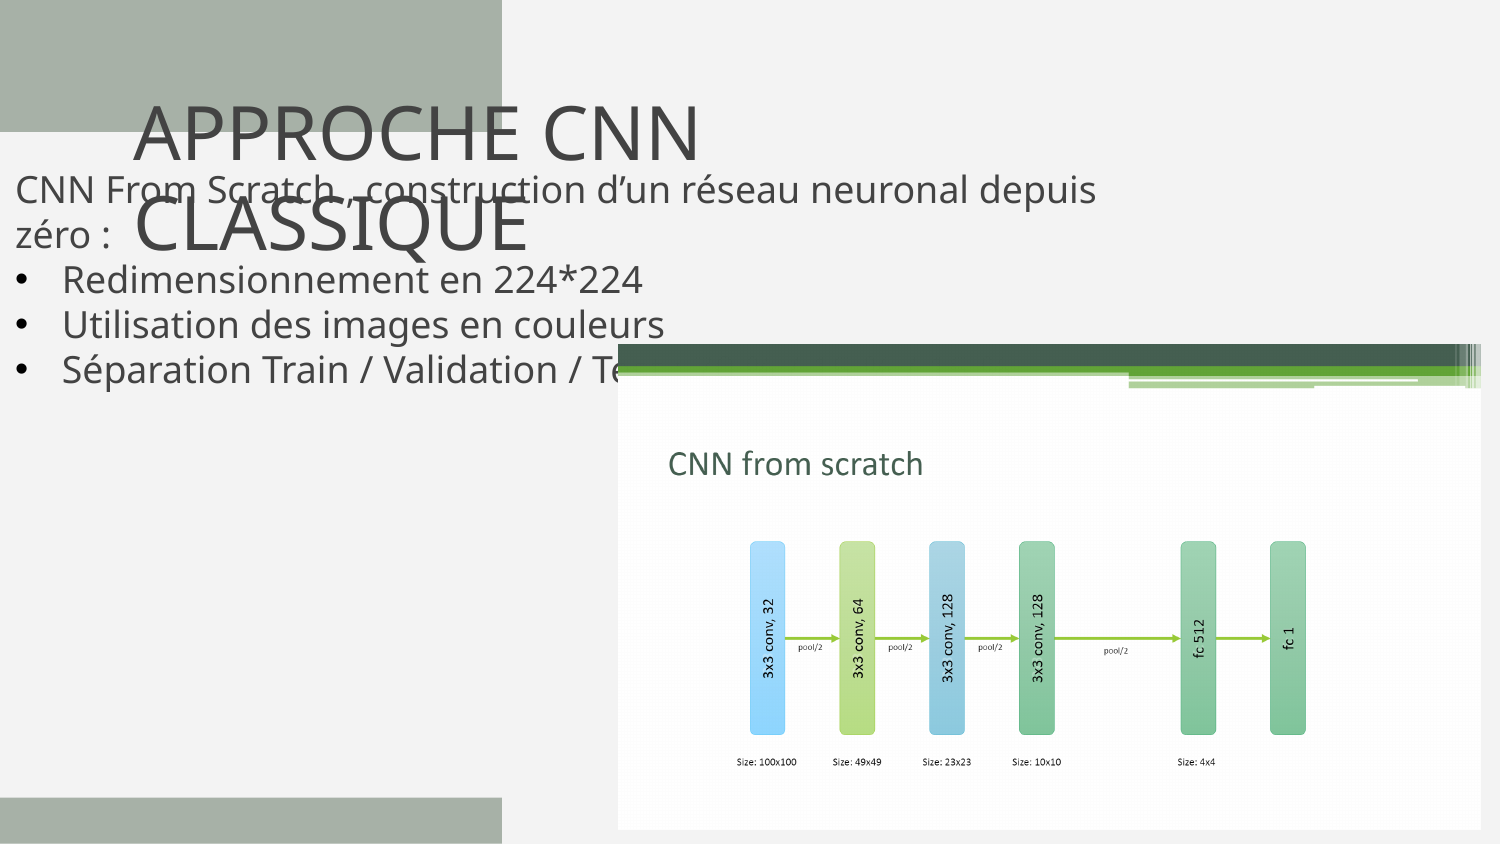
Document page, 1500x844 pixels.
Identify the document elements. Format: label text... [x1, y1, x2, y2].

title APPROCHE CNN CLASSIQUE [118, 70, 848, 150]
picture [618, 344, 1481, 830]
text_box CNN From Scratch , construction d’un réseau neuronal depuis zéro : Redimensionnement en 224*224 Utilisation des images en couleurs Séparation Train / Validation / Test : 70 % / 15 % / 15 % [0, 150, 1216, 422]
